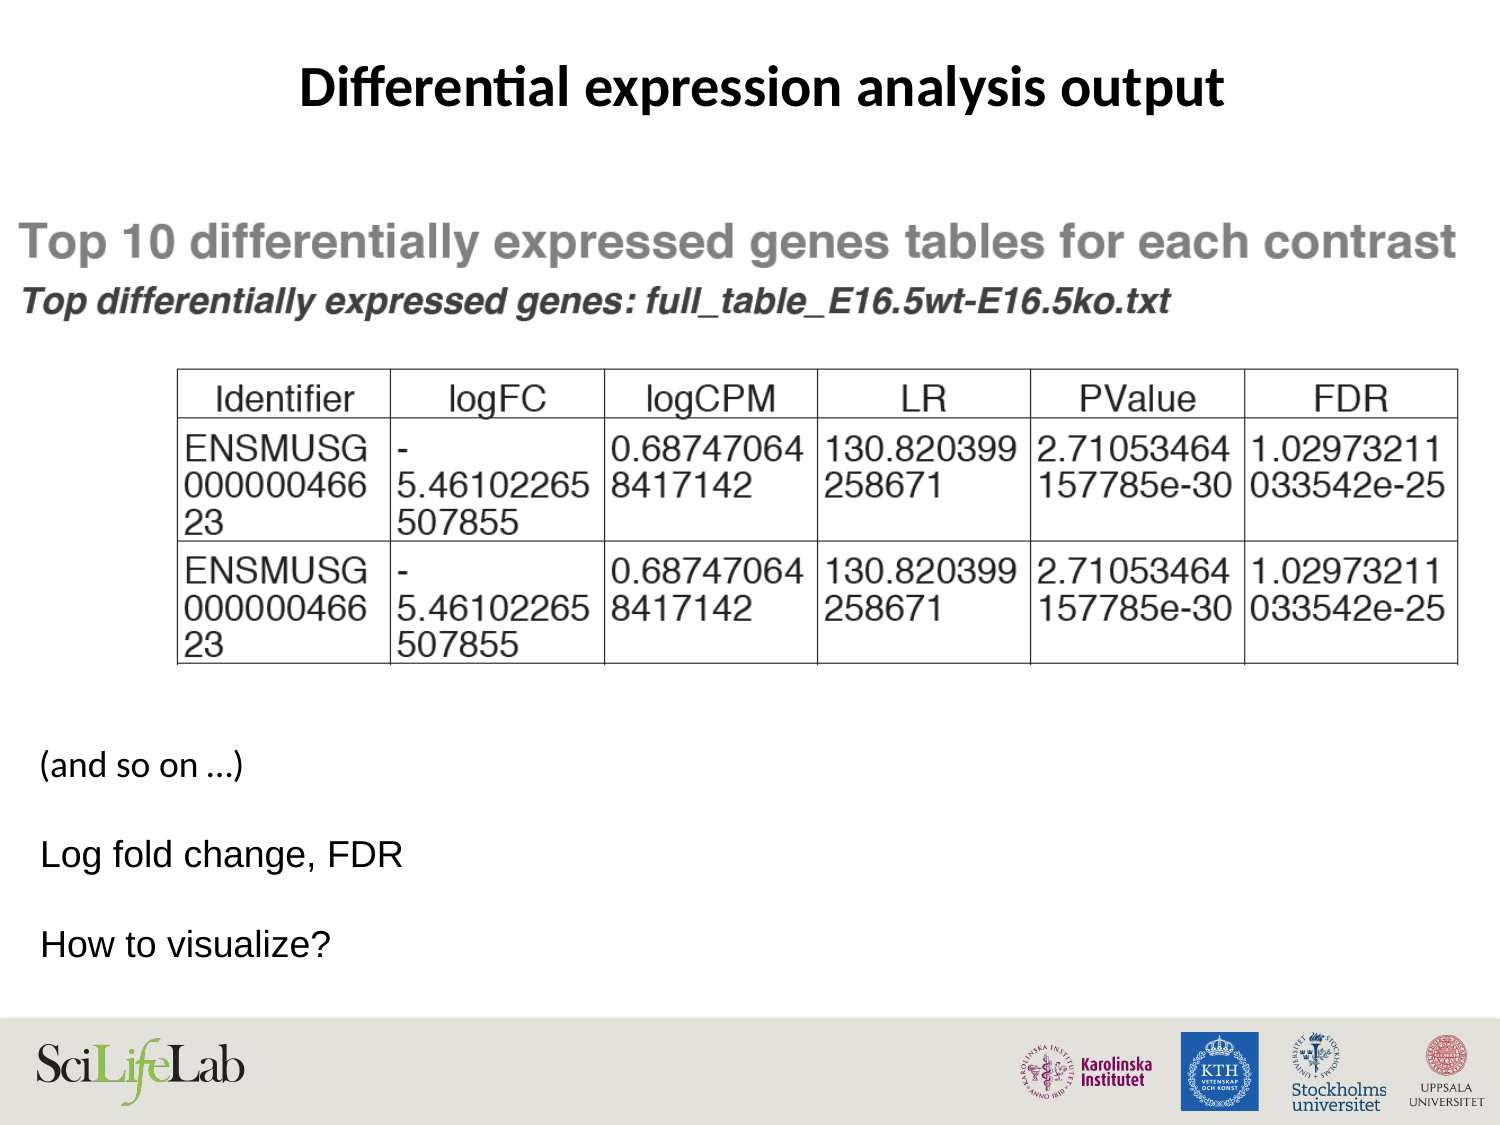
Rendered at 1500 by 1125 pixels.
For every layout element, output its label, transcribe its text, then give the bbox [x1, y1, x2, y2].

title Differential expression analysis output [247, 40, 1279, 198]
text_box Log fold change, FDR How to visualize? [25, 822, 420, 972]
text_box (and so on …) [24, 732, 260, 792]
picture [0, 199, 1500, 665]
